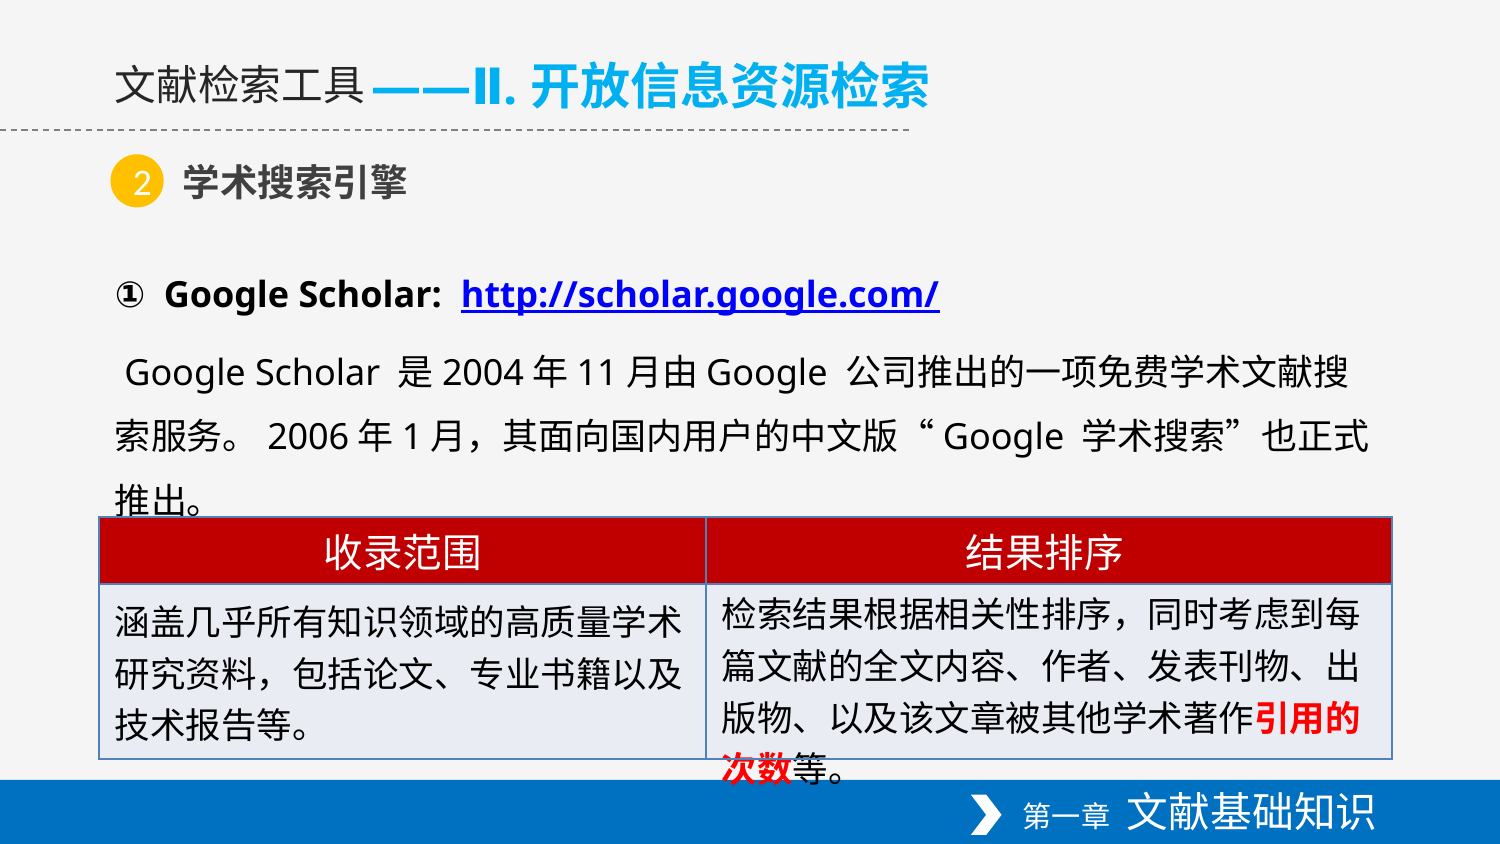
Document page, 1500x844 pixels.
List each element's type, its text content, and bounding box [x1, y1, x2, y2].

table_cell 涵盖几乎所有知识领域的高质量学术研究资料，包括论文、专业书籍以及技术报告等。 [100, 585, 705, 758]
table_header 结果排序 [707, 518, 1391, 583]
text_box ① Google Scholar: http://scholar.google.com/ Google Scholar 是2004年11月由Google 公司推出的一项免费学术文献搜索服务。2006年1月，其面向国内用户的中文版“Google 学术搜索”也正式推出。 [100, 239, 1393, 516]
table_header 收录范围 [100, 518, 705, 583]
text_box ——Ⅱ.开放信息资源检索 [356, 47, 1036, 122]
text_box 文献检索工具 [99, 51, 356, 117]
text_box 2 [108, 152, 166, 210]
text_box 学术搜索引擎 [168, 151, 1108, 212]
table_cell 检索结果根据相关性排序，同时考虑到每篇文献的全文内容、作者、发表刊物、出版物、以及该文章被其他学术著作引用的次数等。 [707, 585, 1391, 758]
